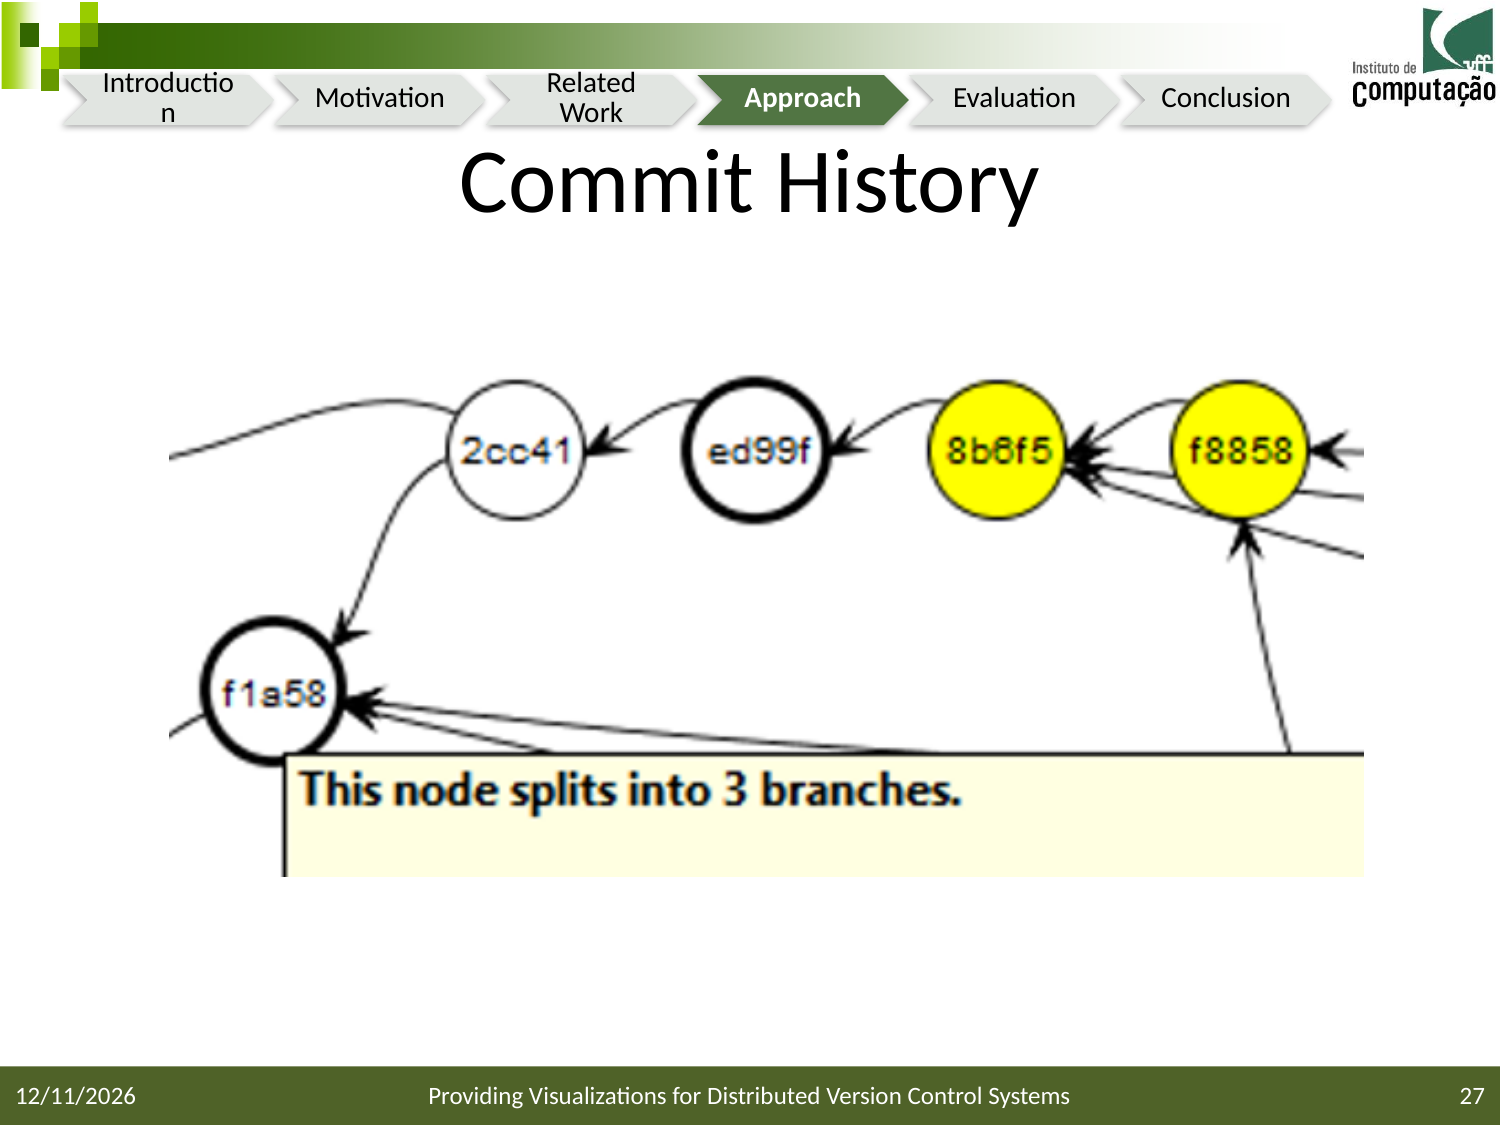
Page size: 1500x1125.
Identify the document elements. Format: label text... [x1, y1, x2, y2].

title Commit History [23, 82, 1477, 270]
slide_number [0, 1065, 350, 1125]
slide_number 27 [1149, 1065, 1500, 1125]
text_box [62, 74, 1333, 126]
footer Providing Visualizations for Distributed Version Control Systems [362, 1065, 1138, 1125]
picture [168, 296, 1365, 877]
